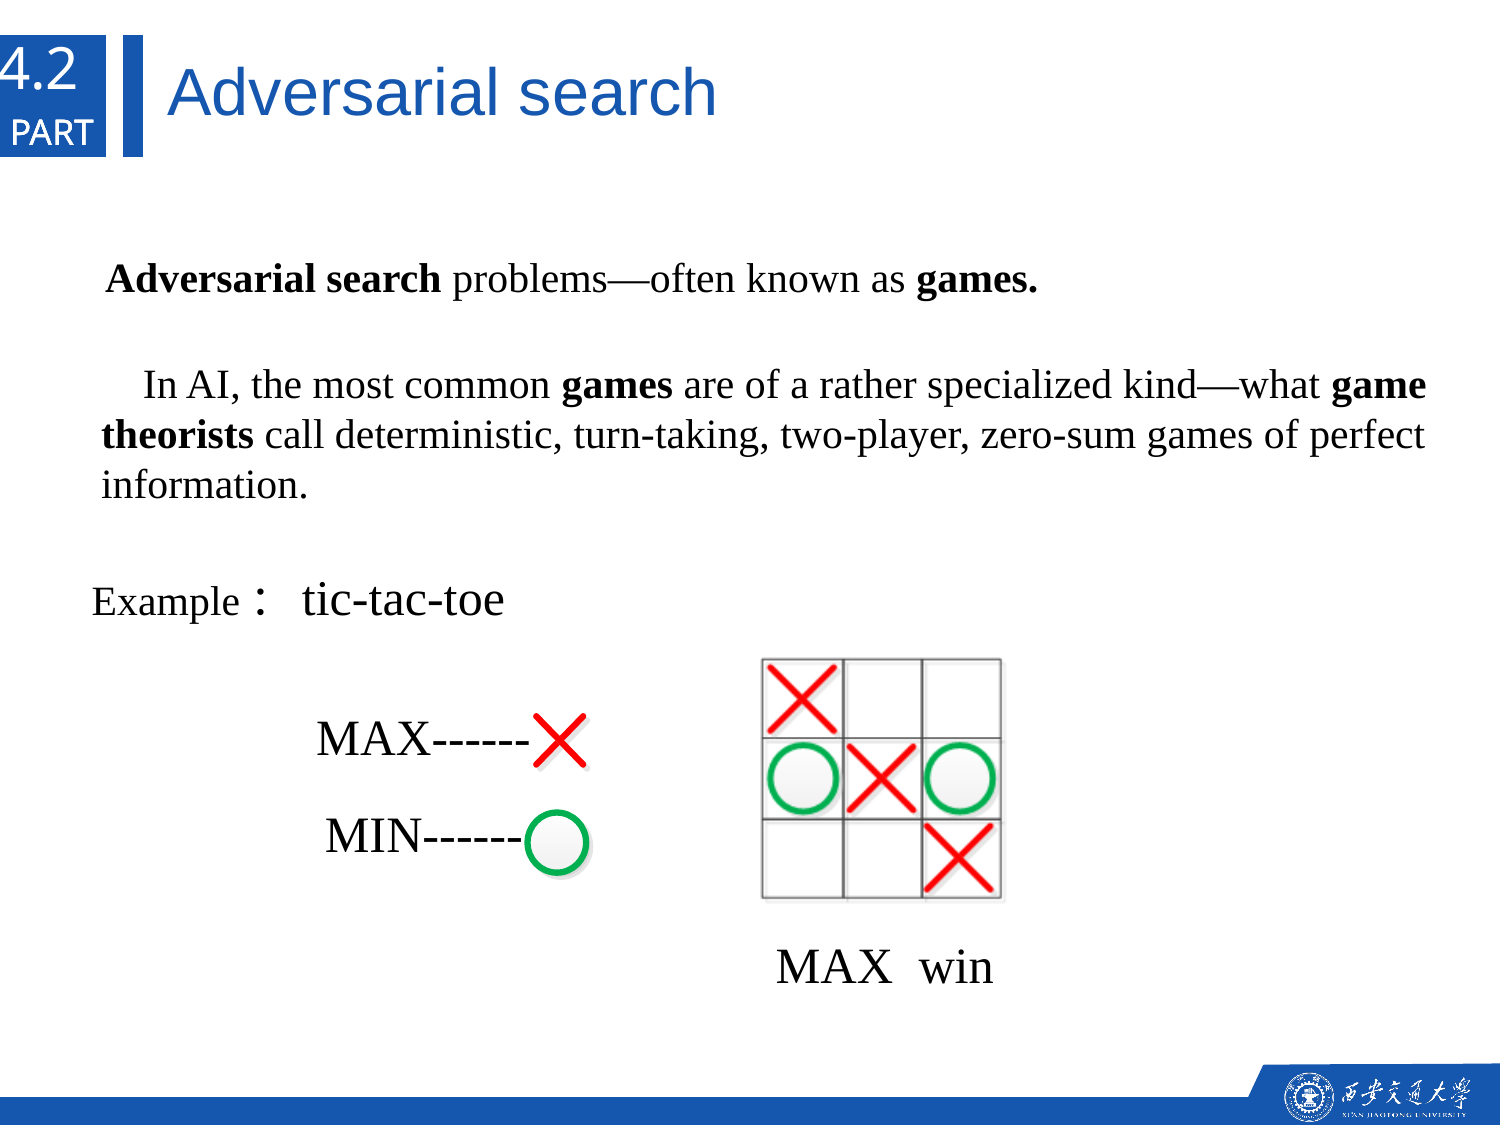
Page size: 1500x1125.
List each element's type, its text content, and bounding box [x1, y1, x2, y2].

text_box PART [9, 109, 95, 153]
text_box Adversarial search [152, 41, 735, 137]
text_box Adversarial search problems—often known as games. [90, 243, 1125, 349]
text_box [0, 109, 107, 158]
picture [772, 926, 998, 1002]
picture [312, 699, 594, 775]
picture [759, 656, 1010, 907]
picture [321, 795, 597, 884]
text_box 4.2 [0, 23, 119, 109]
text_box Example：tic-tac-toe [76, 557, 521, 633]
text_box In AI, the most common games are of a rather specialized kind—what game theorists call deterministic, turn-taking, two-player, zero-sum games of perfect information. [86, 349, 1500, 515]
